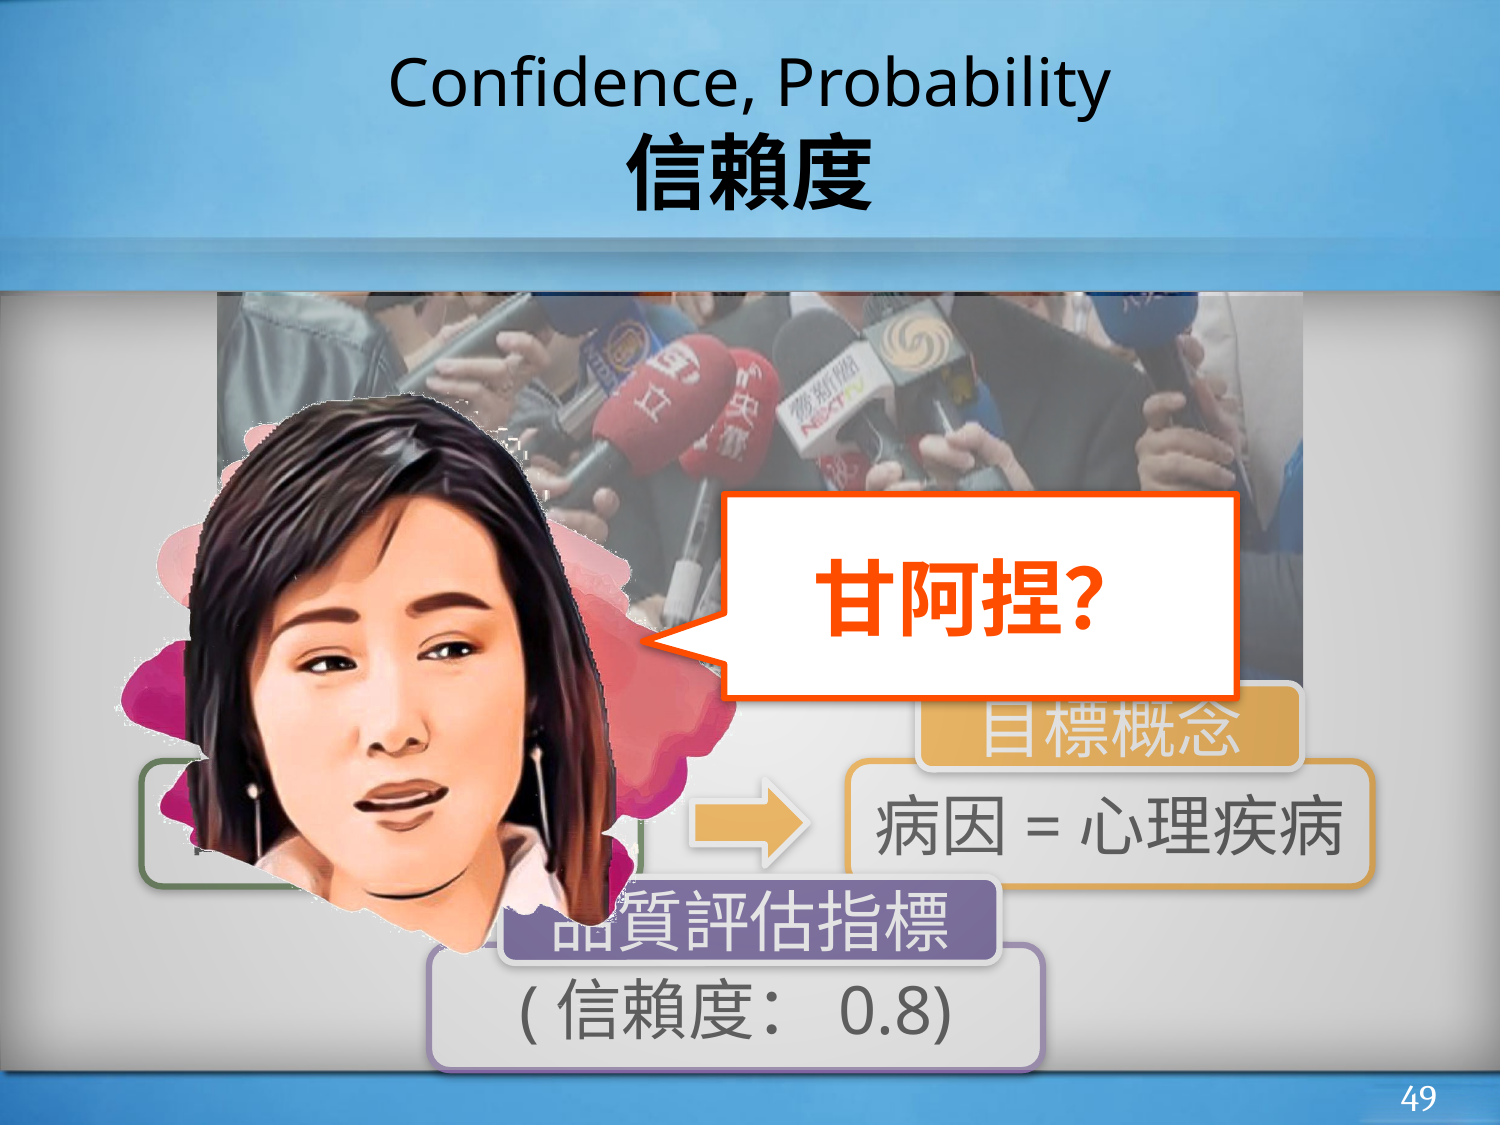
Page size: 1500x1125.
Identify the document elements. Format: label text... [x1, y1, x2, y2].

text_box [1, 296, 1500, 1070]
title Confidence, Probability 信賴度 [78, 27, 1422, 232]
picture [0, 0, 1500, 1125]
slide_number ‹#› [1350, 1074, 1488, 1118]
